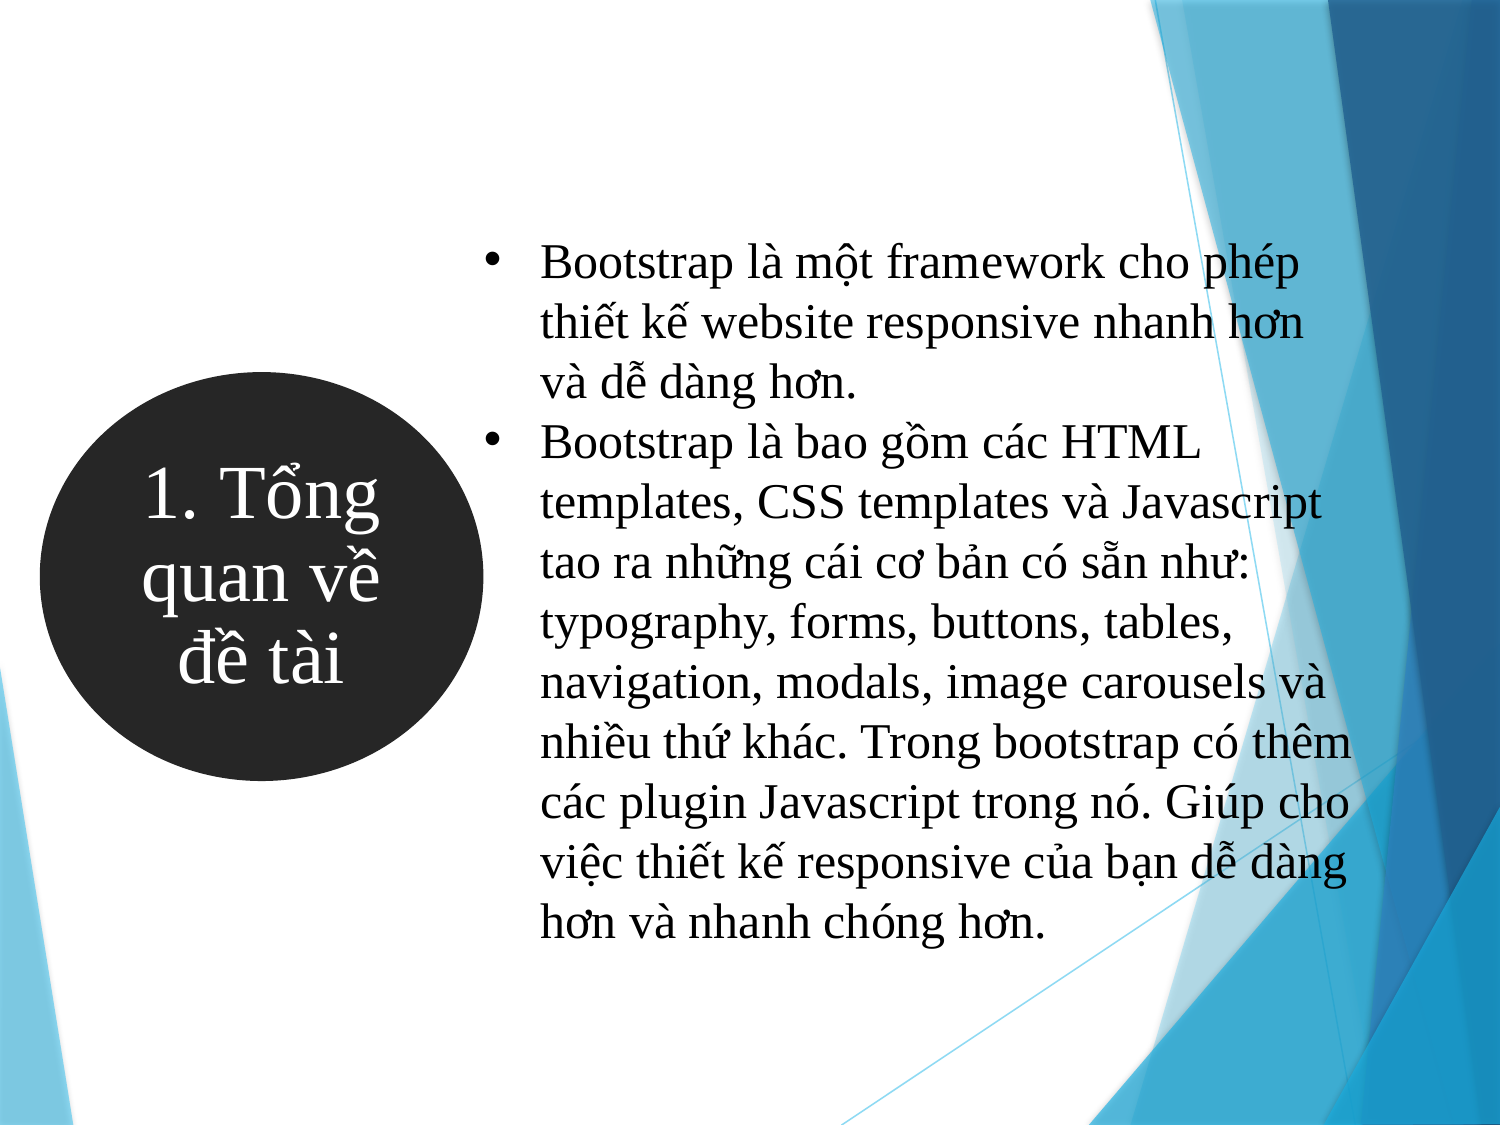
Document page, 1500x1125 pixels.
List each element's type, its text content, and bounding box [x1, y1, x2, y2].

text_box 1. Tổng quan về đề tài [54, 386, 470, 767]
text_box Bootstrap là một framework cho phép thiết kế website responsive nhanh hơn và dễ dàng hơn. Bootstrap là bao gồm các HTML templates, CSS templates và Javascript tao ra những cái cơ bản có sẵn như: typography, forms, buttons, tables, navigation, modals, image carousels và nhiều thứ khác. Trong bootstrap có thêm các plugin Javascript trong nó. Giúp cho việc thiết kế responsive của bạn dễ dàng hơn và nhanh chóng hơn. [469, 220, 1376, 956]
